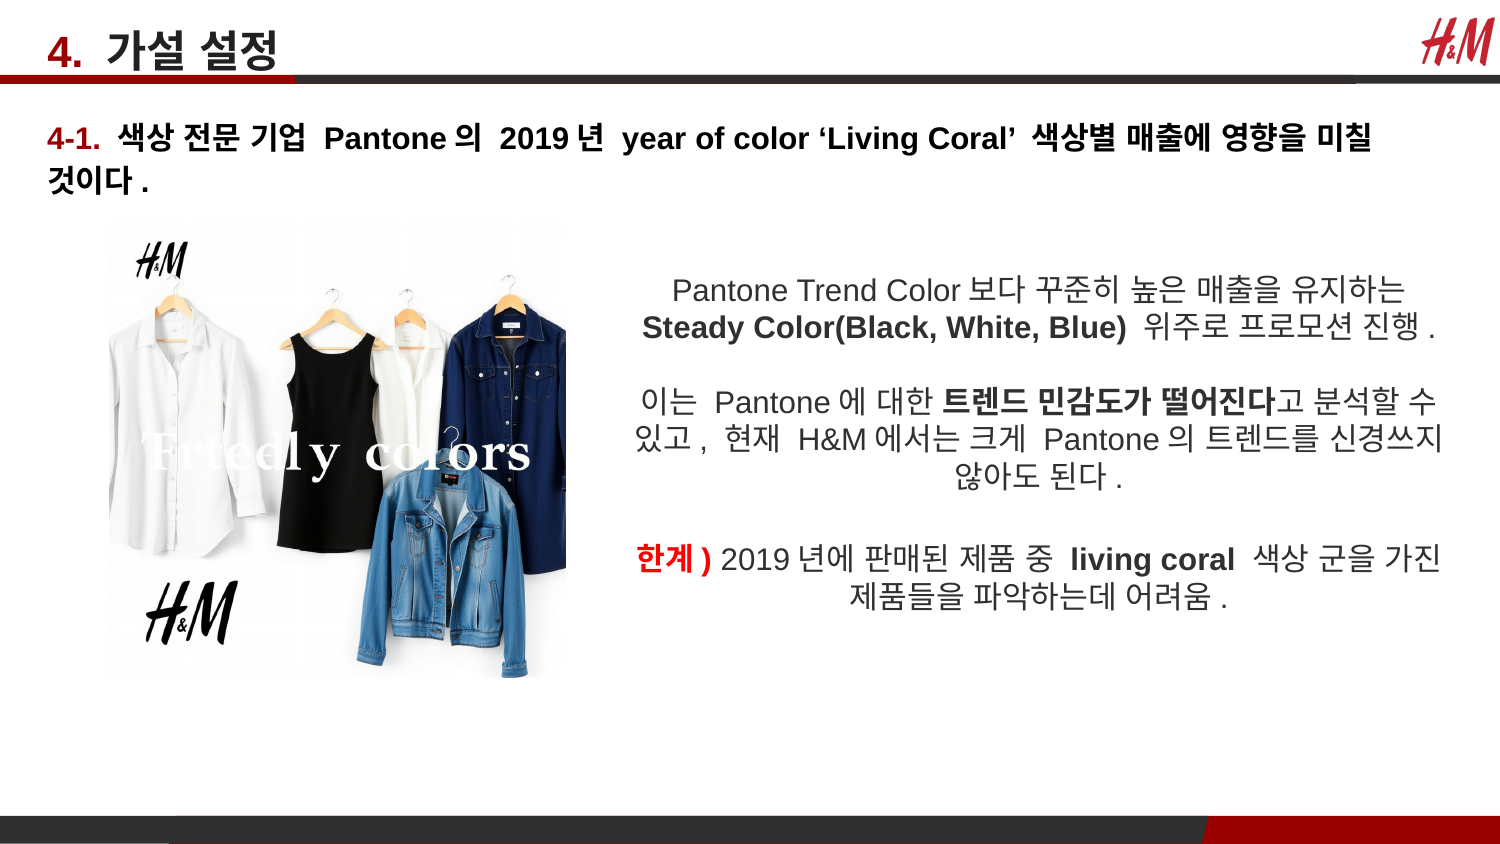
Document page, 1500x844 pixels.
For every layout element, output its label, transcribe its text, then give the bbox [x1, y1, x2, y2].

text_box Pantone Trend Color보다 꾸준히 높은 매출을 유지하는 Steady Color(Black, White, Blue) 위주로 프로모션 진행. 이는 Pantone에 대한 트렌드 민감도가 떨어진다고 분석할 수 있고, 현재 H&M에서는 크게 Pantone의 트렌드를 신경쓰지 않아도 된다. 한계) 2019년에 판매된 제품 중 living coral 색상 군을 가진 제품들을 파악하는데 어려움. [608, 257, 1471, 759]
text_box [0, 815, 1500, 844]
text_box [0, 74, 1410, 85]
text_box 4-1. 색상 전문 기업 Pantone의 2019년 year of color ‘Living Coral’ 색상별 매출에 영향을 미칠 것이다. [32, 97, 1481, 257]
picture [1415, 0, 1500, 85]
picture [108, 221, 566, 679]
text_box 4. 가설 설정 [32, 8, 880, 62]
